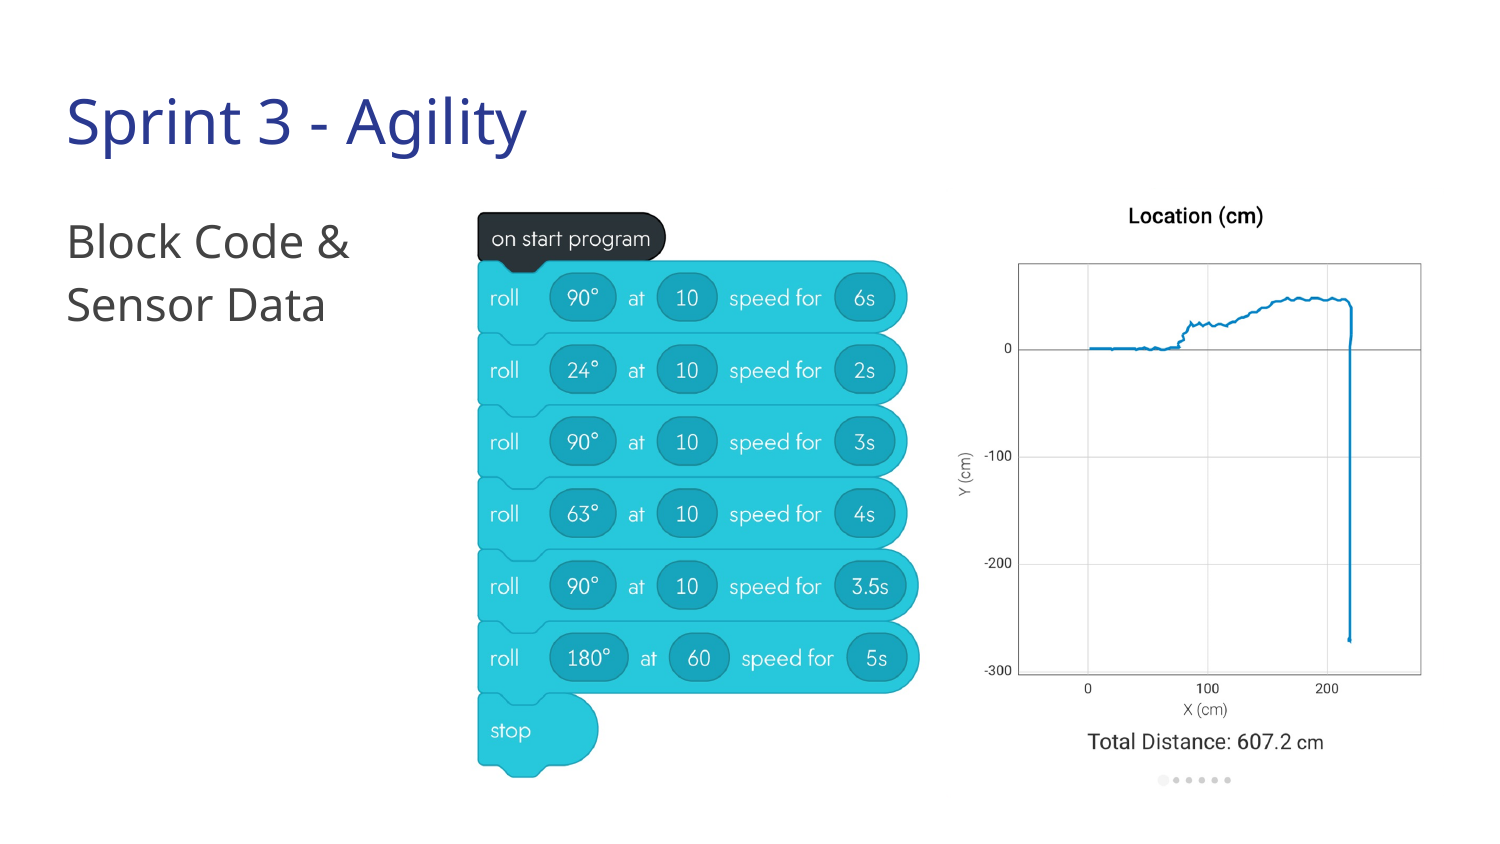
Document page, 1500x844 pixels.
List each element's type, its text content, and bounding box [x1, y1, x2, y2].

title Sprint 3 - Agility [51, 67, 1449, 167]
list Block Code & Sensor Data [51, 189, 388, 798]
picture [449, 188, 1445, 798]
